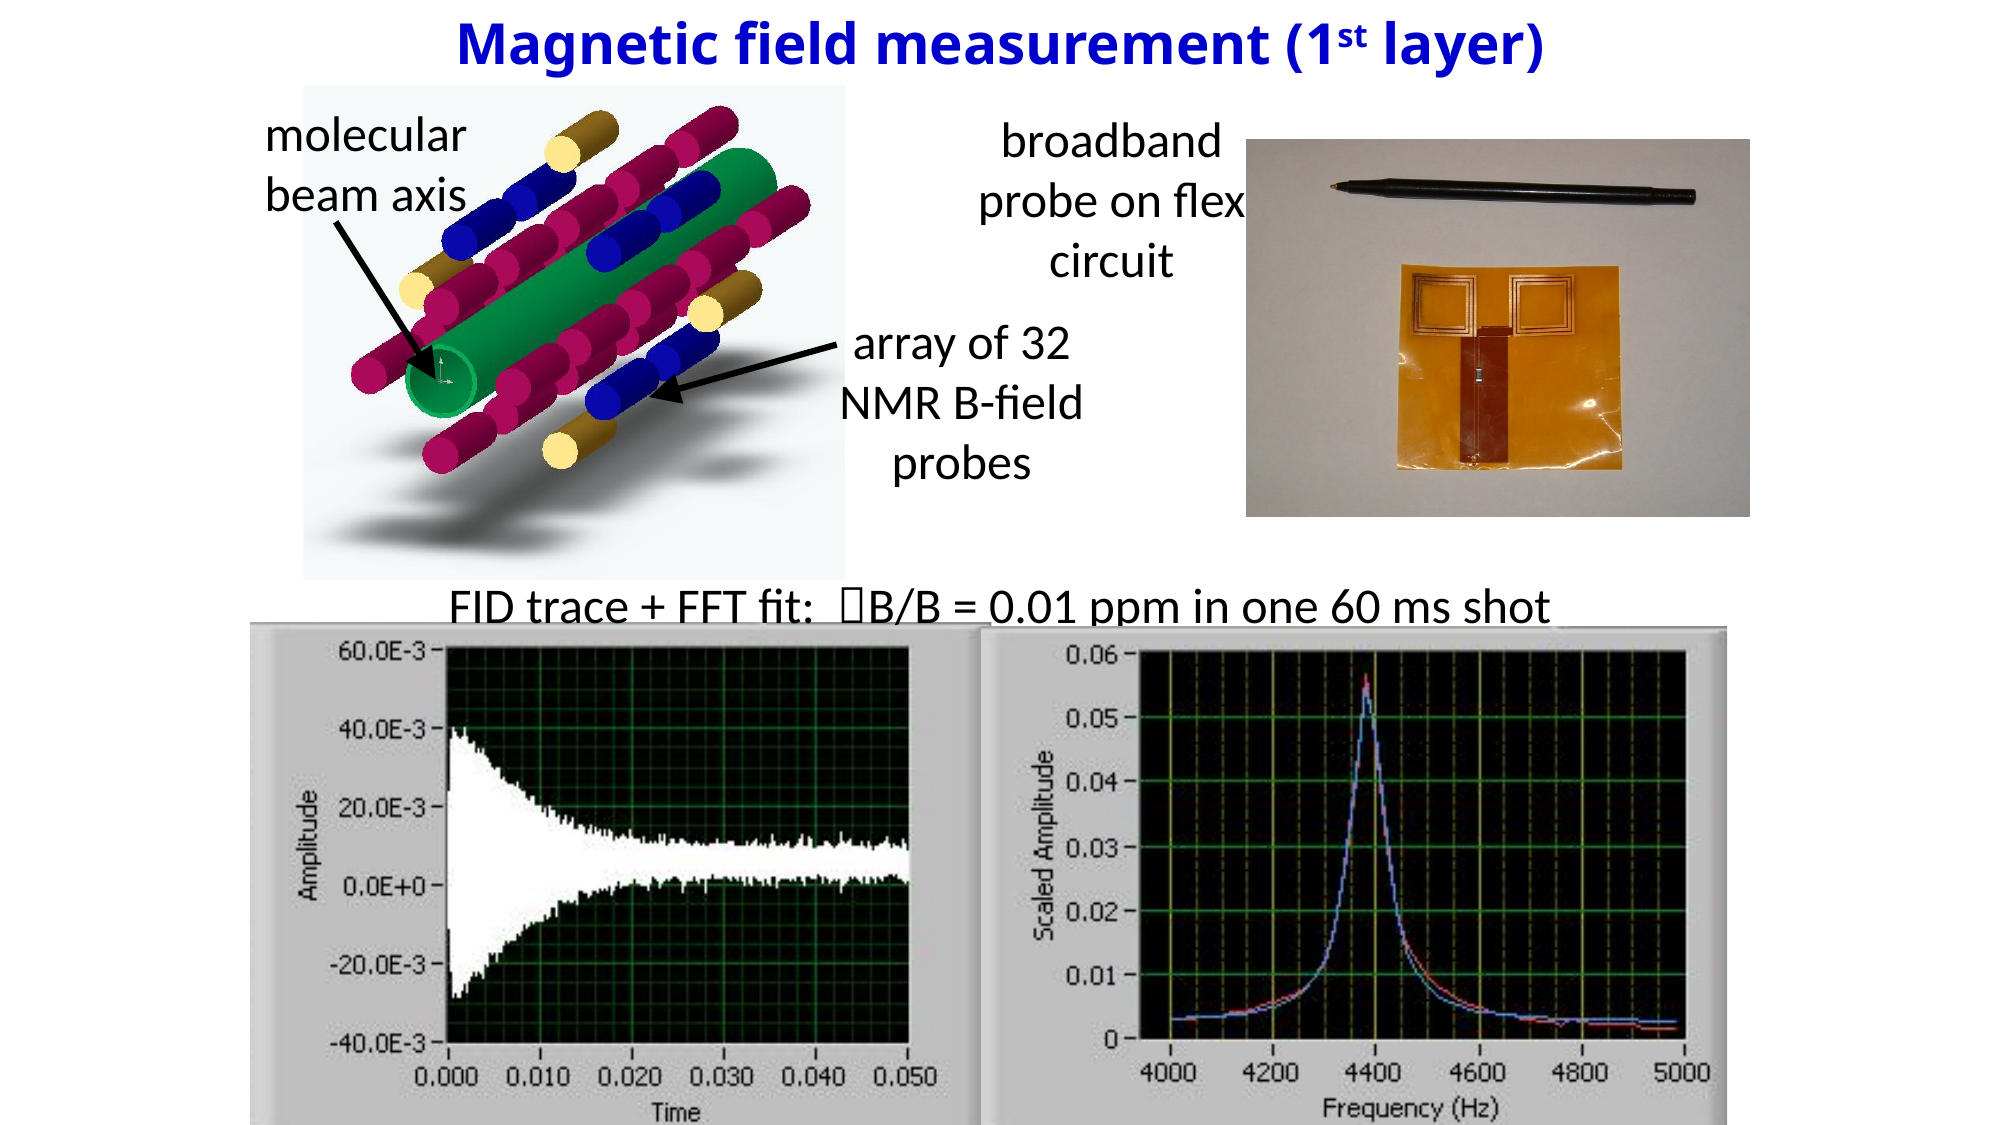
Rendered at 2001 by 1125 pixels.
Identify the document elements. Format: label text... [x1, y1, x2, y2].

title Magnetic field measurement (1st layer) [362, 0, 1638, 84]
text_box FID trace + FFT fit: B/B = 0.01 ppm in one 60 ms shot [249, 587, 1750, 641]
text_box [249, 85, 1751, 580]
picture [249, 622, 1728, 1125]
